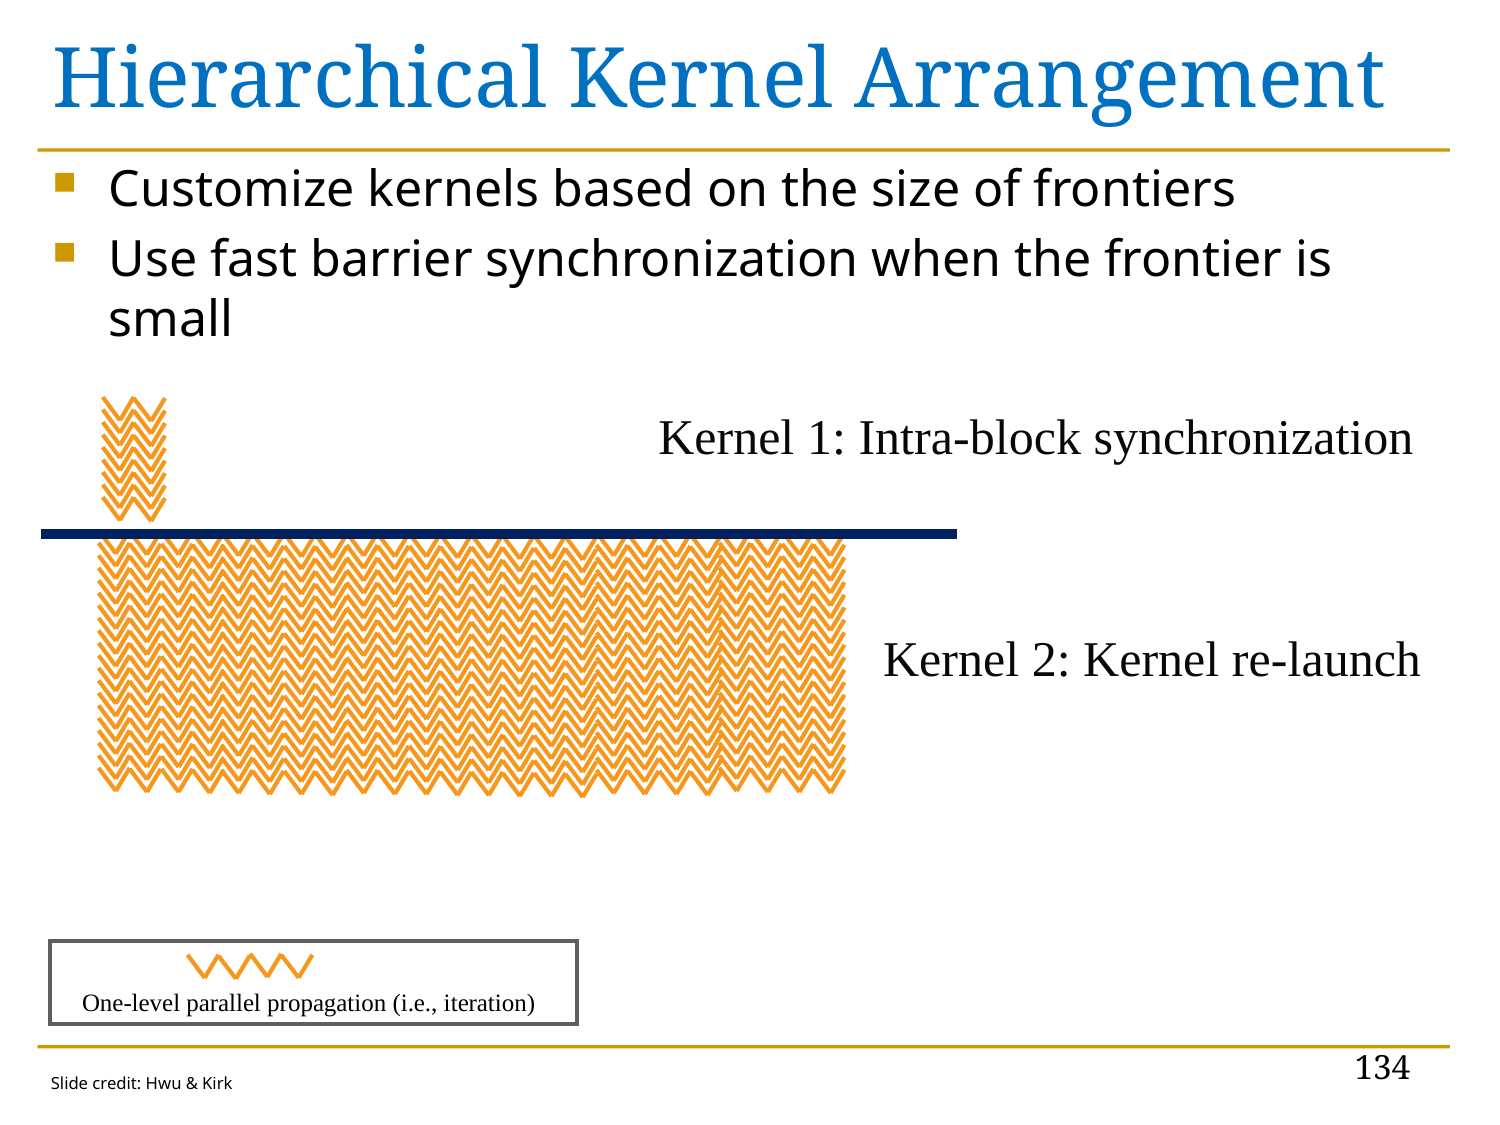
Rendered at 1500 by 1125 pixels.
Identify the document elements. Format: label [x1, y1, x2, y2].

slide_number [1074, 1023, 1426, 1100]
text_box [868, 597, 1459, 754]
list [37, 148, 1451, 1048]
text_box [643, 397, 1453, 532]
title [37, 0, 1451, 148]
text_box [49, 940, 578, 1025]
text_box [41, 530, 958, 798]
text_box [102, 396, 166, 522]
text_box [36, 1065, 248, 1101]
